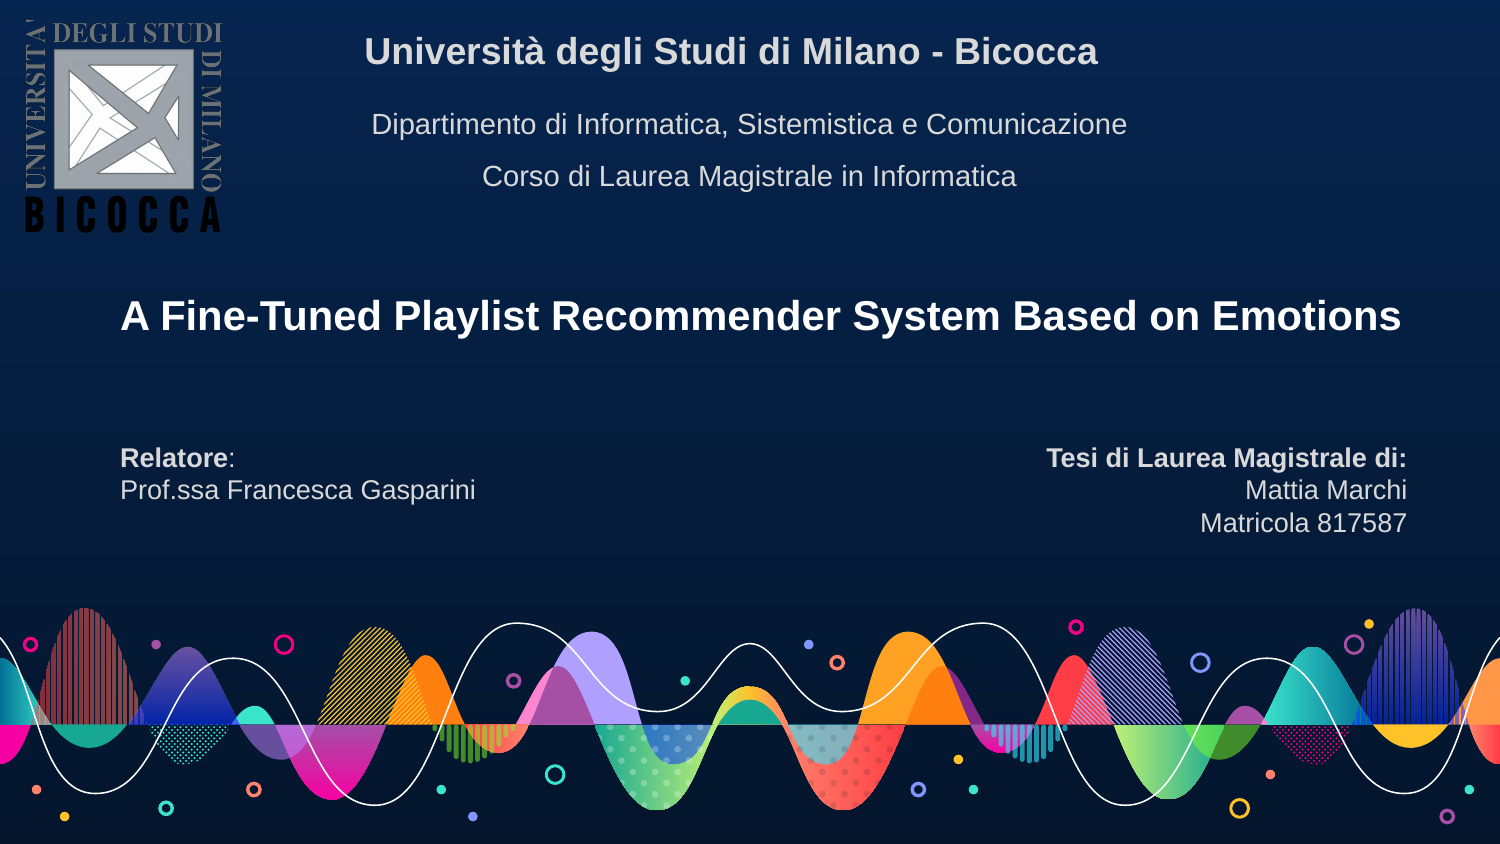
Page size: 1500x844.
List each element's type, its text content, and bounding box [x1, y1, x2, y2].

text_box Università degli Studi di Milano - Bicocca [339, 0, 1161, 80]
picture [7, 9, 242, 244]
text_box Tesi di Laurea Magistrale di: Mattia Marchi Matricola 817587 [899, 432, 1422, 545]
text_box A Fine-Tuned Playlist Recommender System Based on Emotions [105, 281, 1500, 346]
text_box Relatore: Prof.ssa Francesca Gasparini [105, 432, 669, 513]
text_box Dipartimento di Informatica, Sistemistica e Comunicazione Corso di Laurea Magistrale in Informatica [277, 80, 1223, 201]
